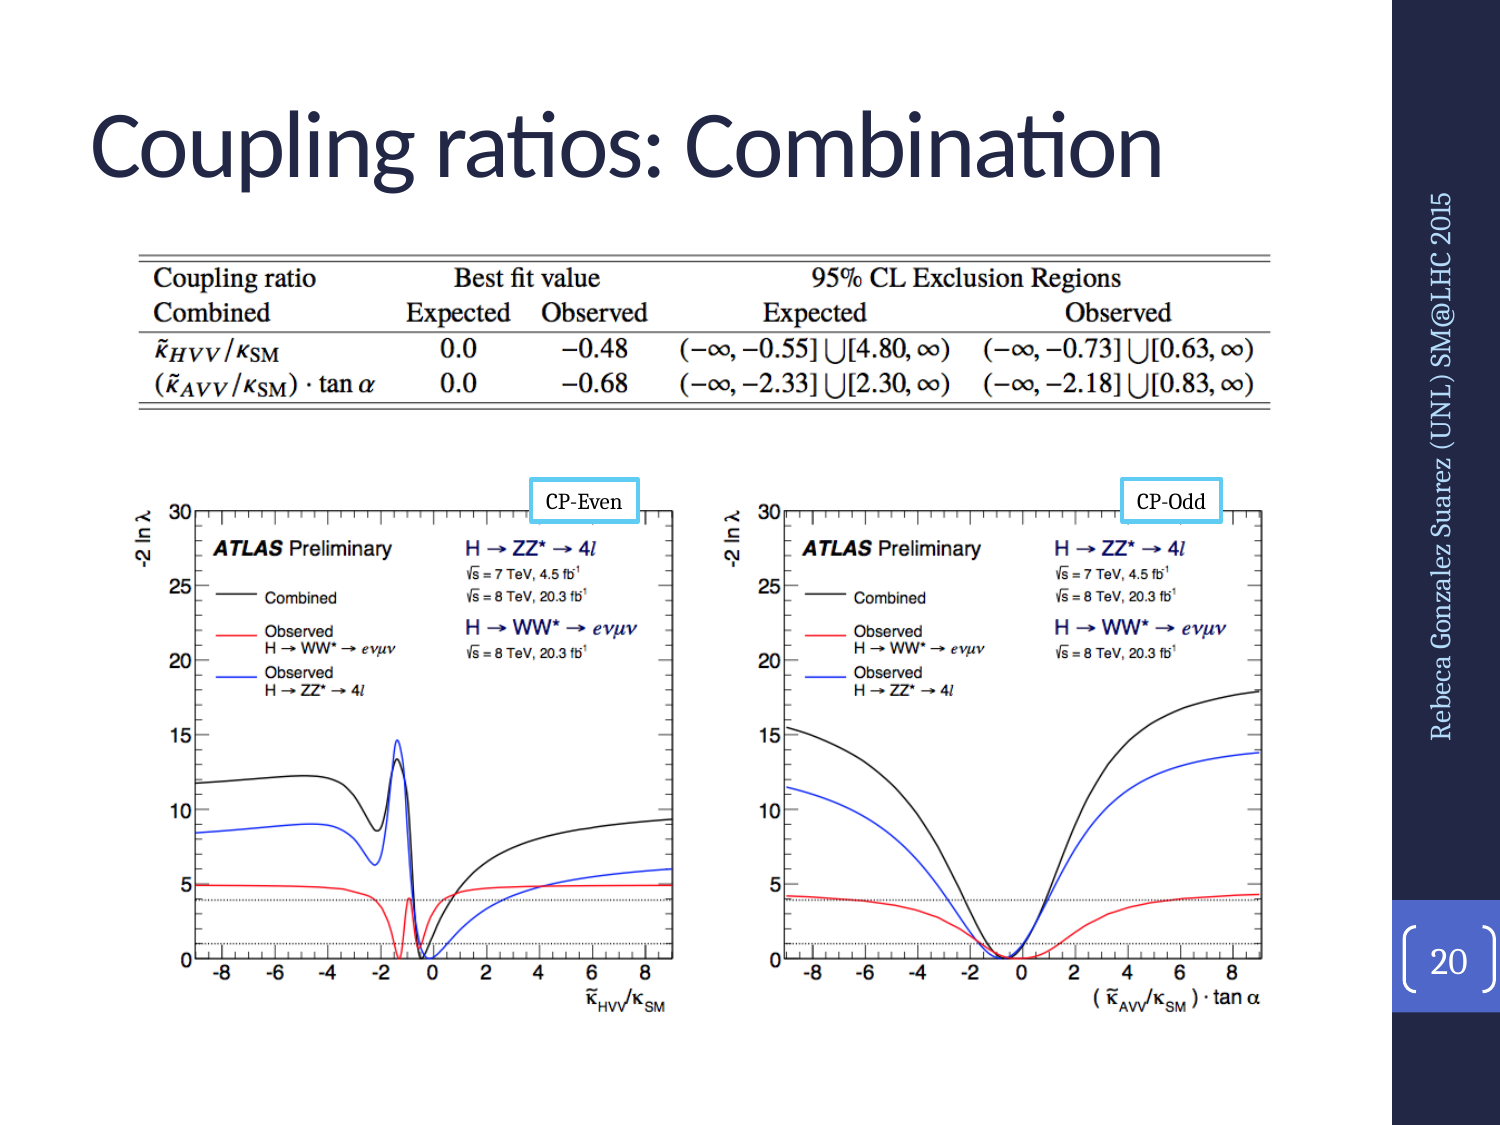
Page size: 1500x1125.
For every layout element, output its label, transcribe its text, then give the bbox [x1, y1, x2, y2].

footer Rebeca Gonzalez Suarez (UNL) SM@LHC 2015 [1408, 45, 1469, 889]
slide_number 20 [1402, 925, 1496, 994]
picture [87, 249, 1334, 415]
title Coupling ratios: Combination [75, 45, 1325, 233]
picture [127, 468, 1281, 1026]
